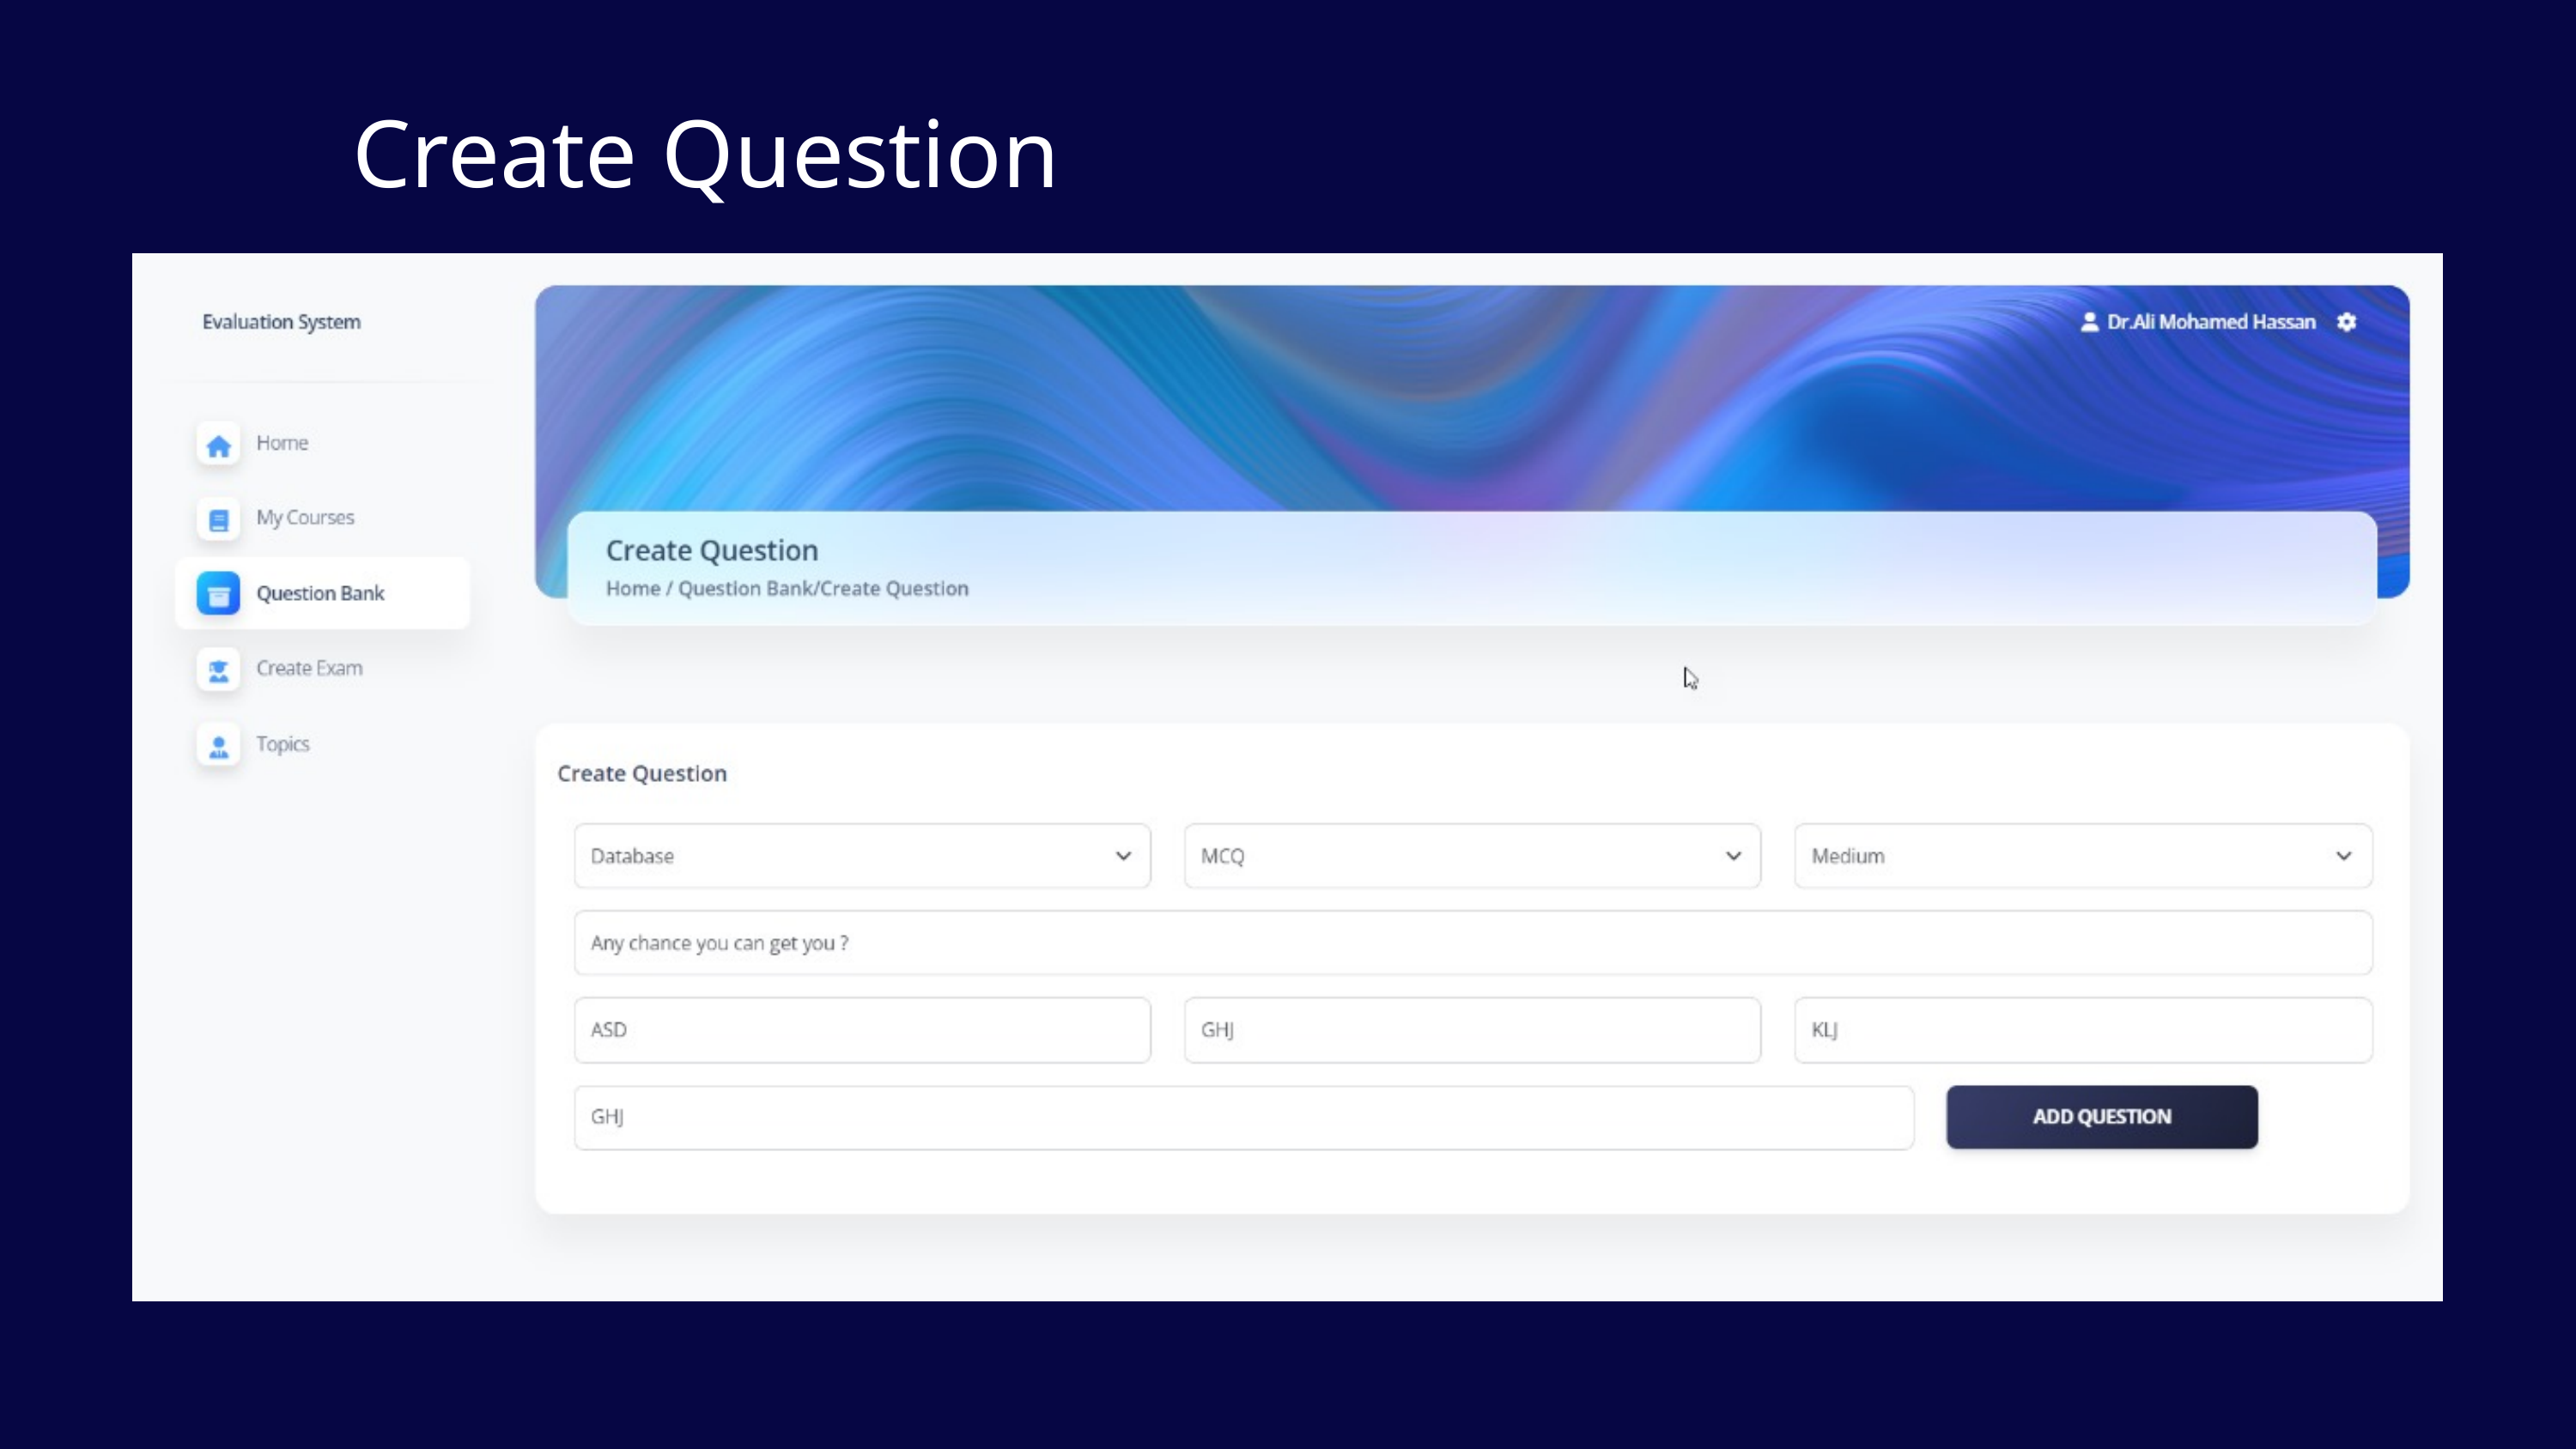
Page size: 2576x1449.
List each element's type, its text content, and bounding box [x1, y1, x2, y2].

picture [132, 252, 2444, 1301]
text_box Create Question [337, 76, 1100, 206]
